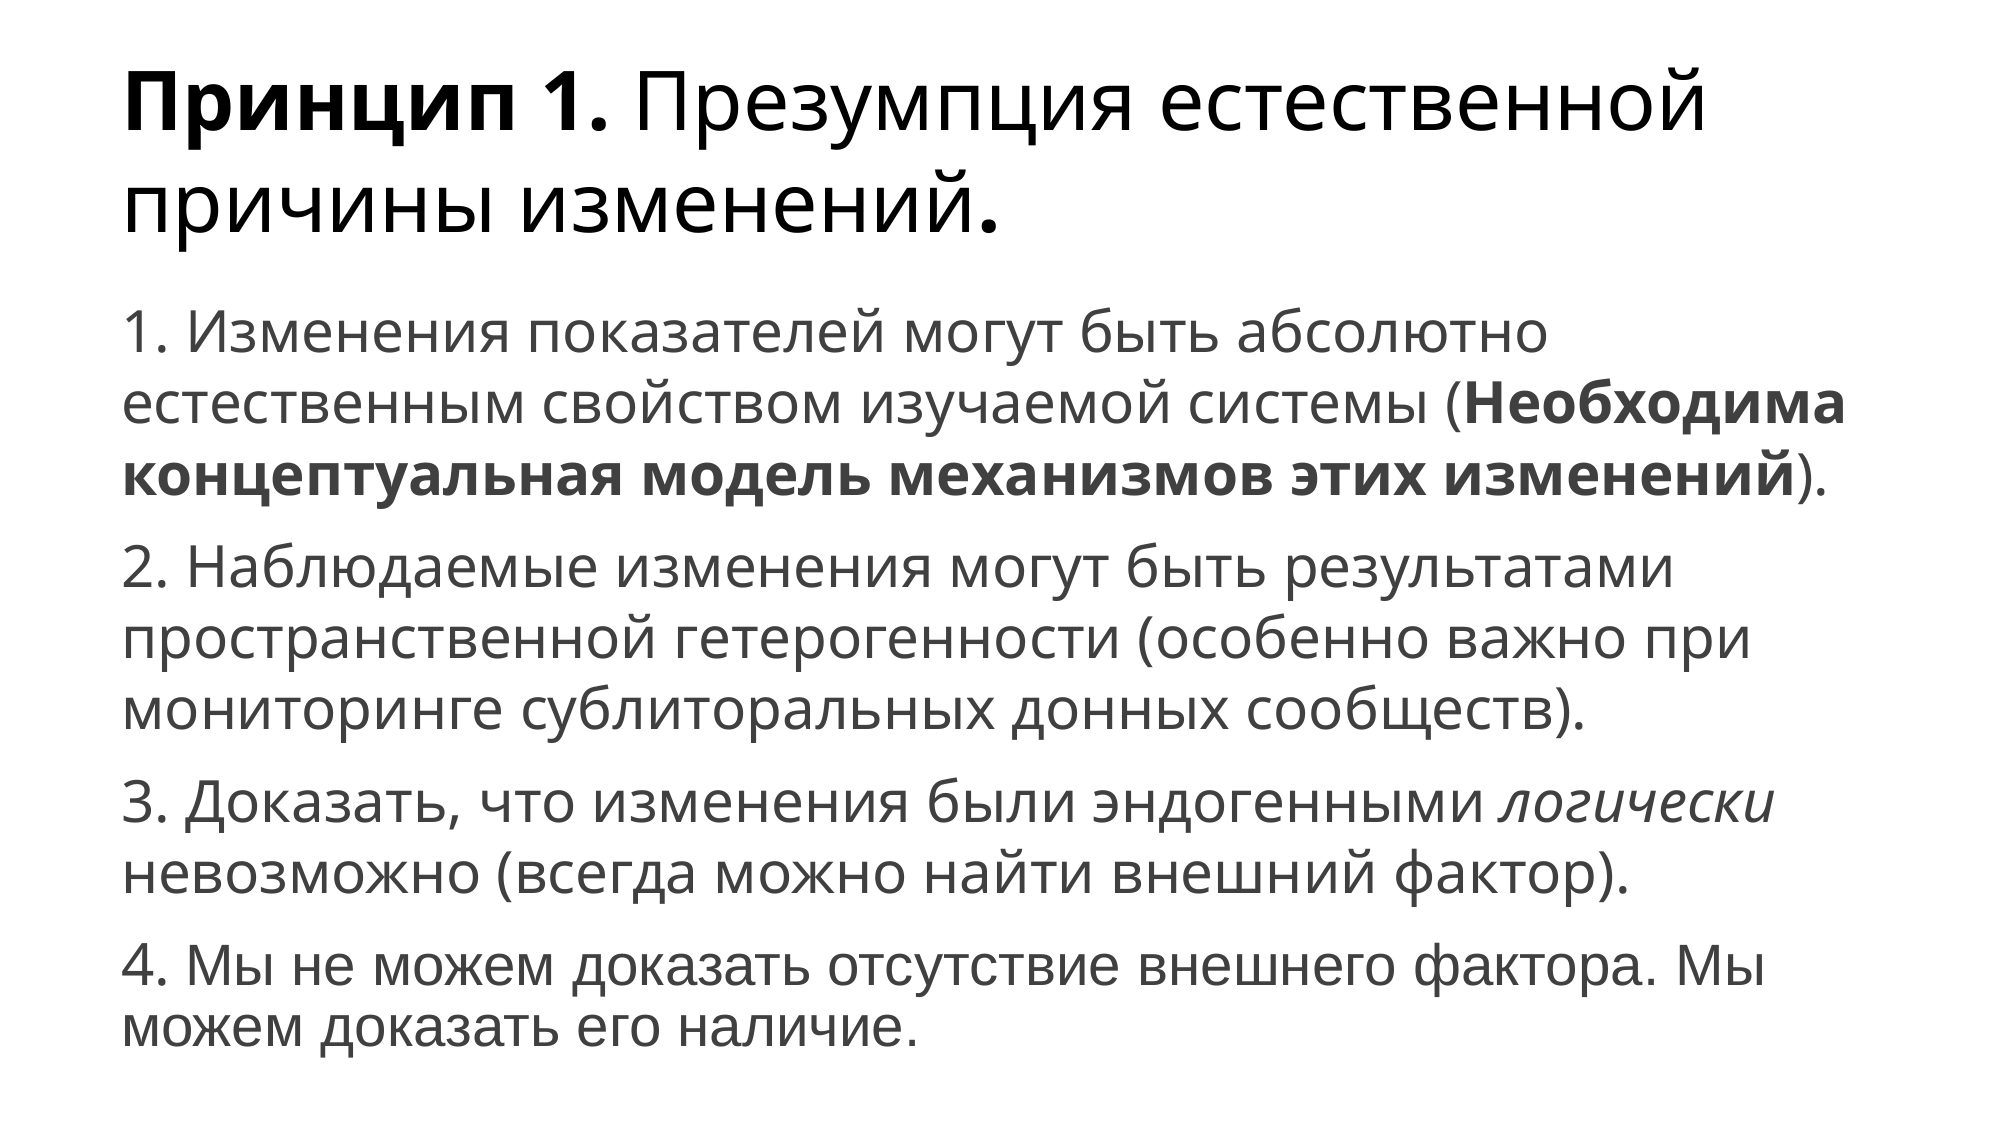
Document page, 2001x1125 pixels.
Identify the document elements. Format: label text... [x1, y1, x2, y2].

title Принцип 1. Презумпция естественной причины изменений. [106, 42, 1832, 260]
list 1. Изменения показателей могут быть абсолютно естественным свойством изучаемой системы (Необходима концептуальная модель механизмов этих изменений). 2. Наблюдаемые изменения могут быть результатами пространственной гетерогенности (особенно важно при мониторинге сублиторальных донных сообществ). 3. Доказать, что изменения были эндогенными логически невозможно (всегда можно найти внешний фактор). 4. Мы не можем доказать отсутствие внешнего фактора. Мы можем доказать его наличие. [106, 288, 1917, 1112]
